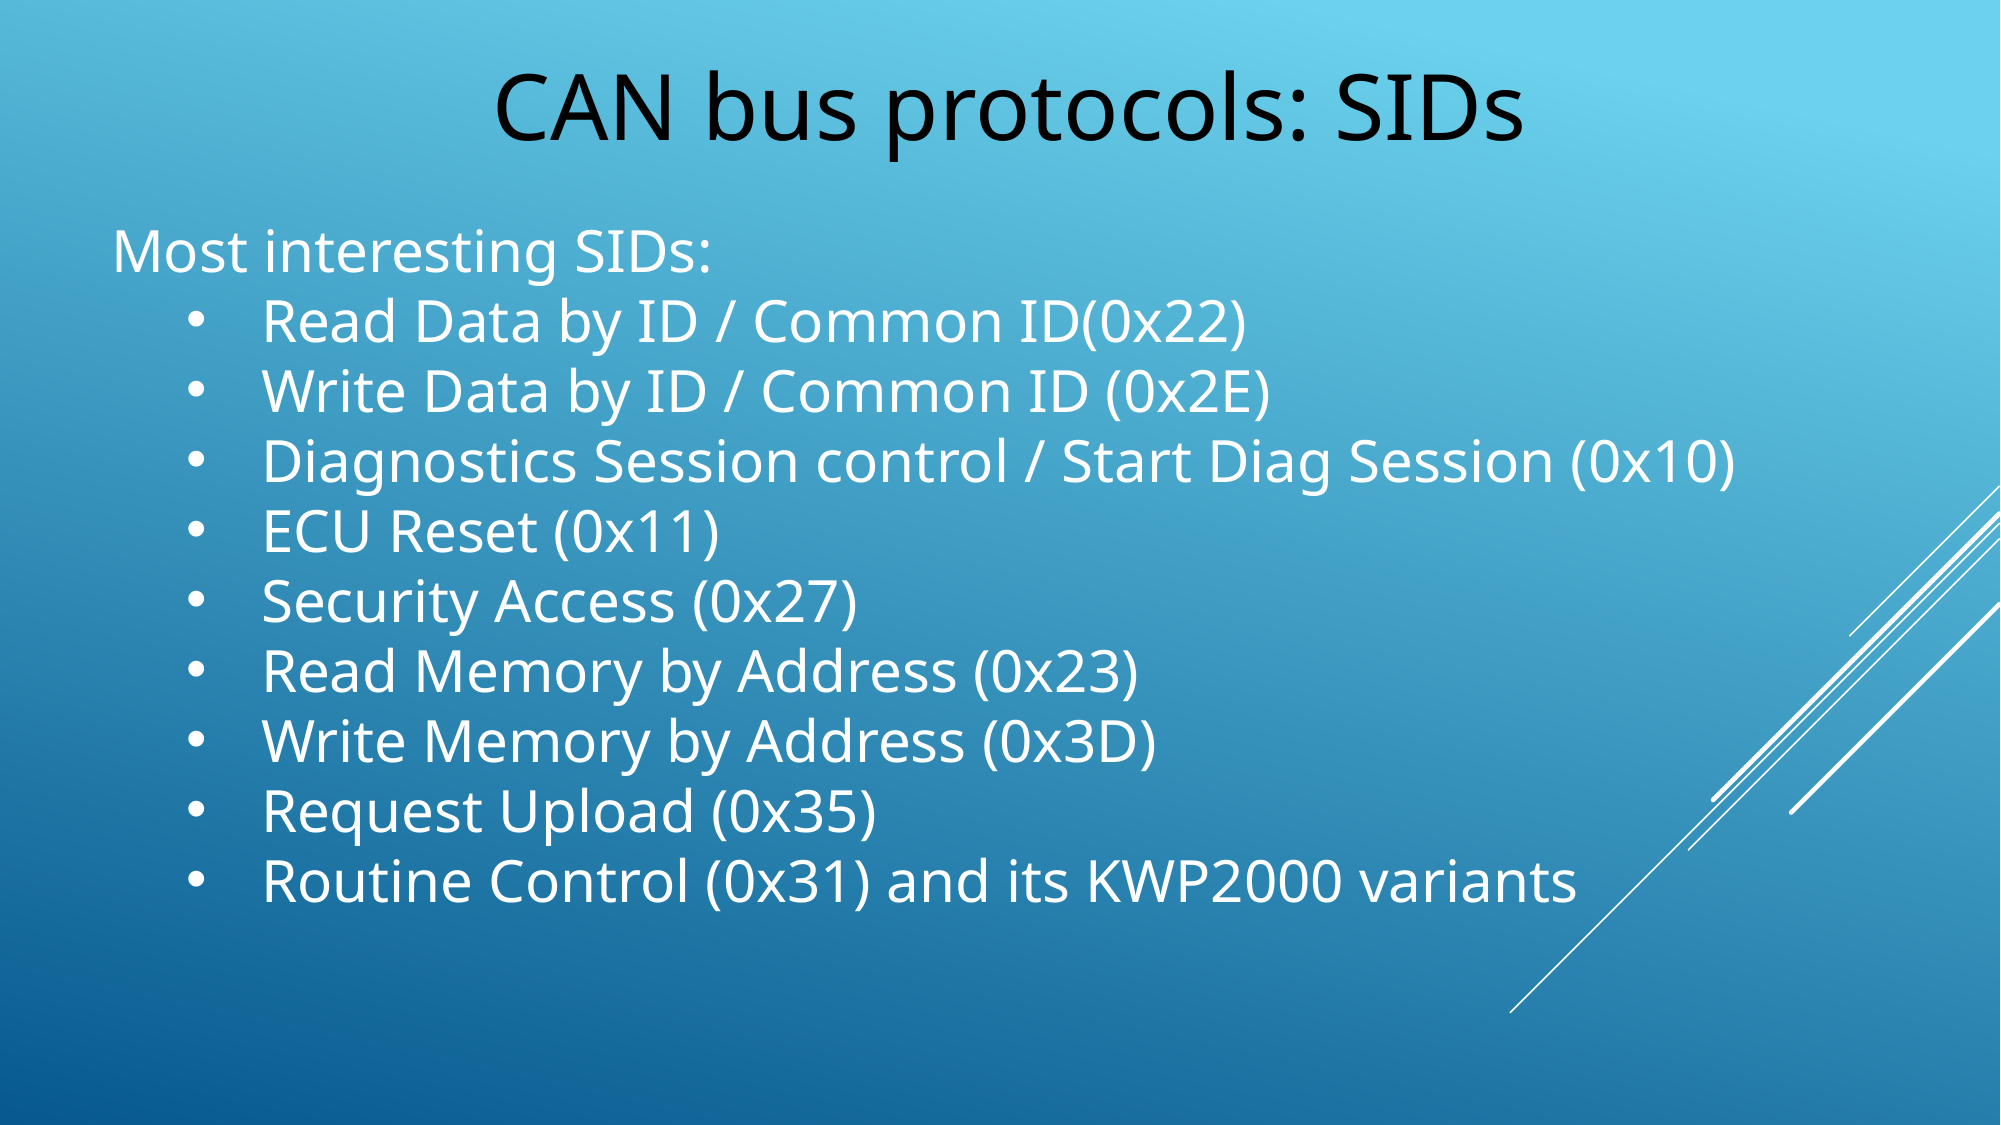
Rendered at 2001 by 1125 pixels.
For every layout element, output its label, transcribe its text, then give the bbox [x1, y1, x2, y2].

text_box CAN bus protocols: SIDs [84, 40, 1935, 166]
text_box Most interesting SIDs: Read Data by ID / Common ID(0x22) Write Data by ID / Common ID (0x2E) Diagnostics Session control / Start Diag Session (0x10) ECU Reset (0x11) Security Access (0x27) Read Memory by Address (0x23) Write Memory by Address (0x3D) Request Upload (0x35) Routine Control (0x31) and its KWP2000 variants [96, 206, 1935, 1061]
